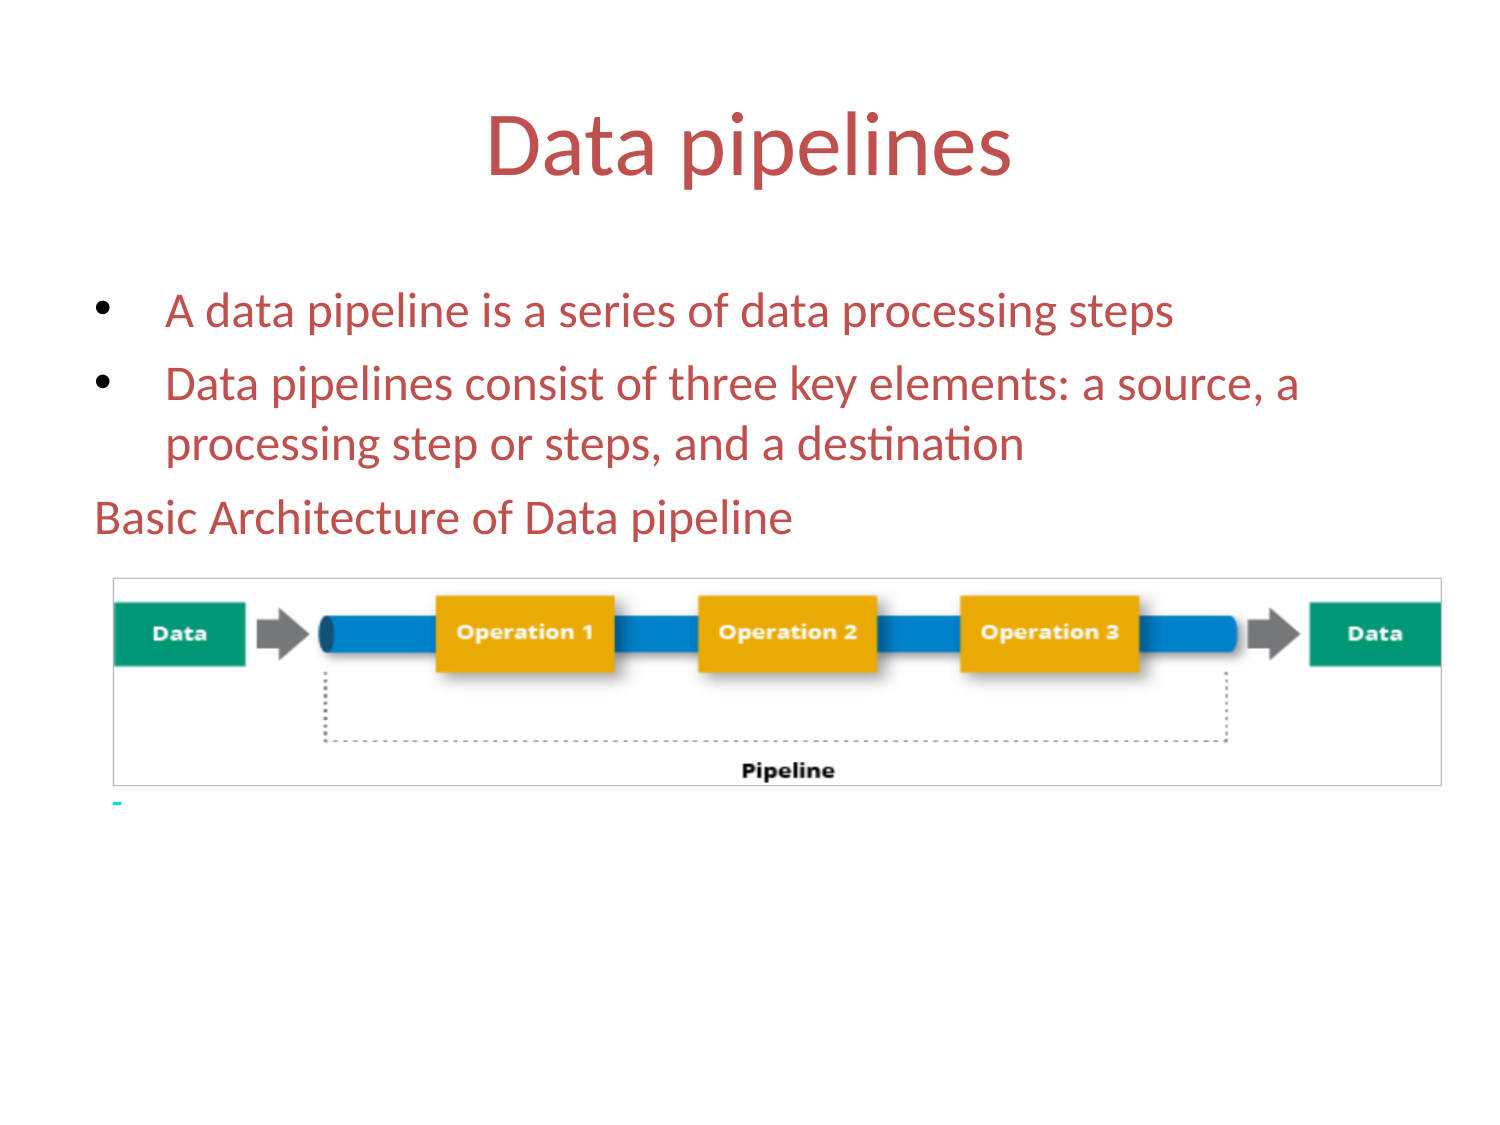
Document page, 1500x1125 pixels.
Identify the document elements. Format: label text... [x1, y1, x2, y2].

title Data pipelines [75, 45, 1425, 233]
list A data pipeline is a series of data processing steps Data pipelines consist of three key elements: a source, a processing step or steps, and a destination Basic Architecture of Data pipeline https://hazelcast.com/glossary/data-pipeline/ [75, 262, 1425, 1005]
picture [102, 562, 1453, 805]
